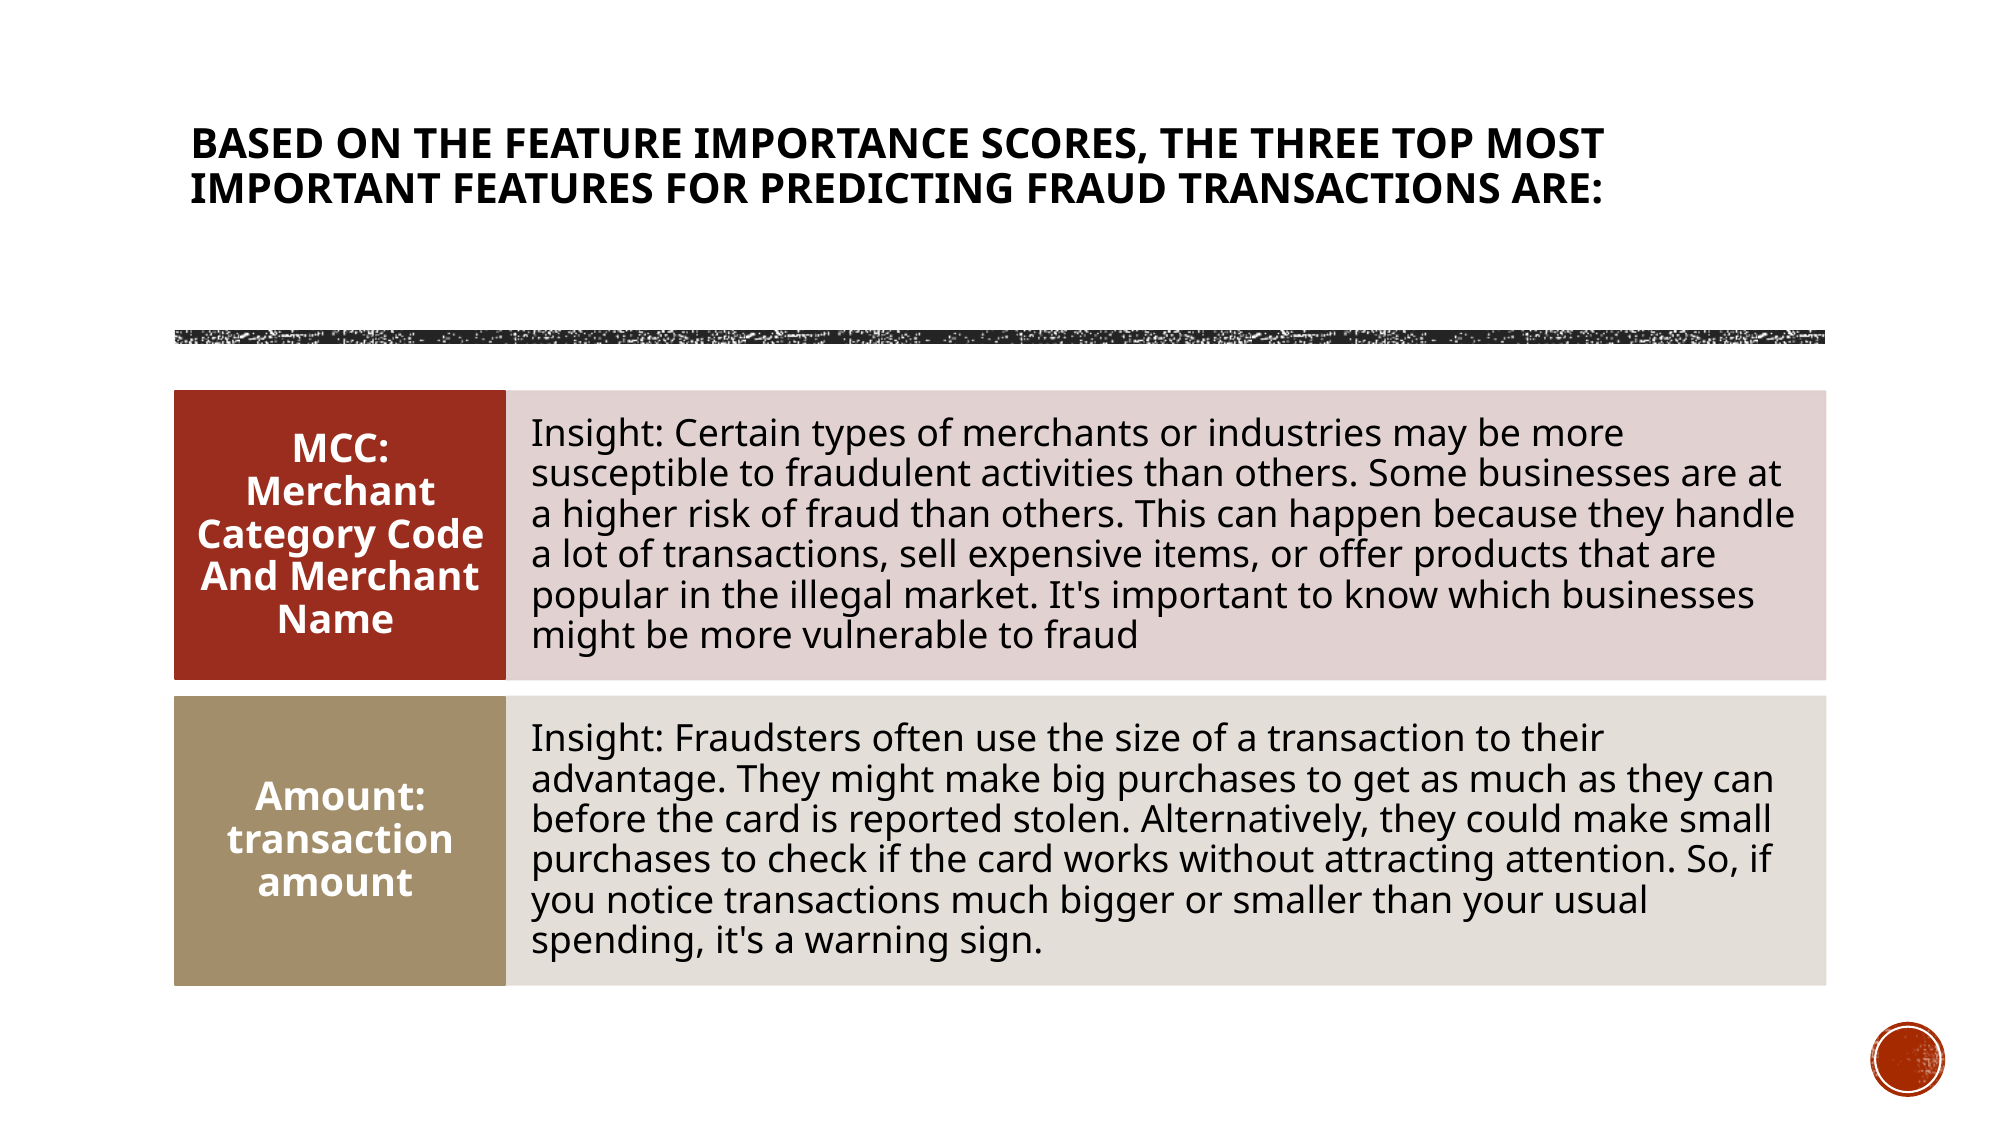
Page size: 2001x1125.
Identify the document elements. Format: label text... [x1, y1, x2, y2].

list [176, 392, 1824, 984]
title Based on the feature importance scores, the three top most important features for predicting fraud transactions are: [175, 79, 1826, 256]
text_box [174, 329, 1826, 344]
